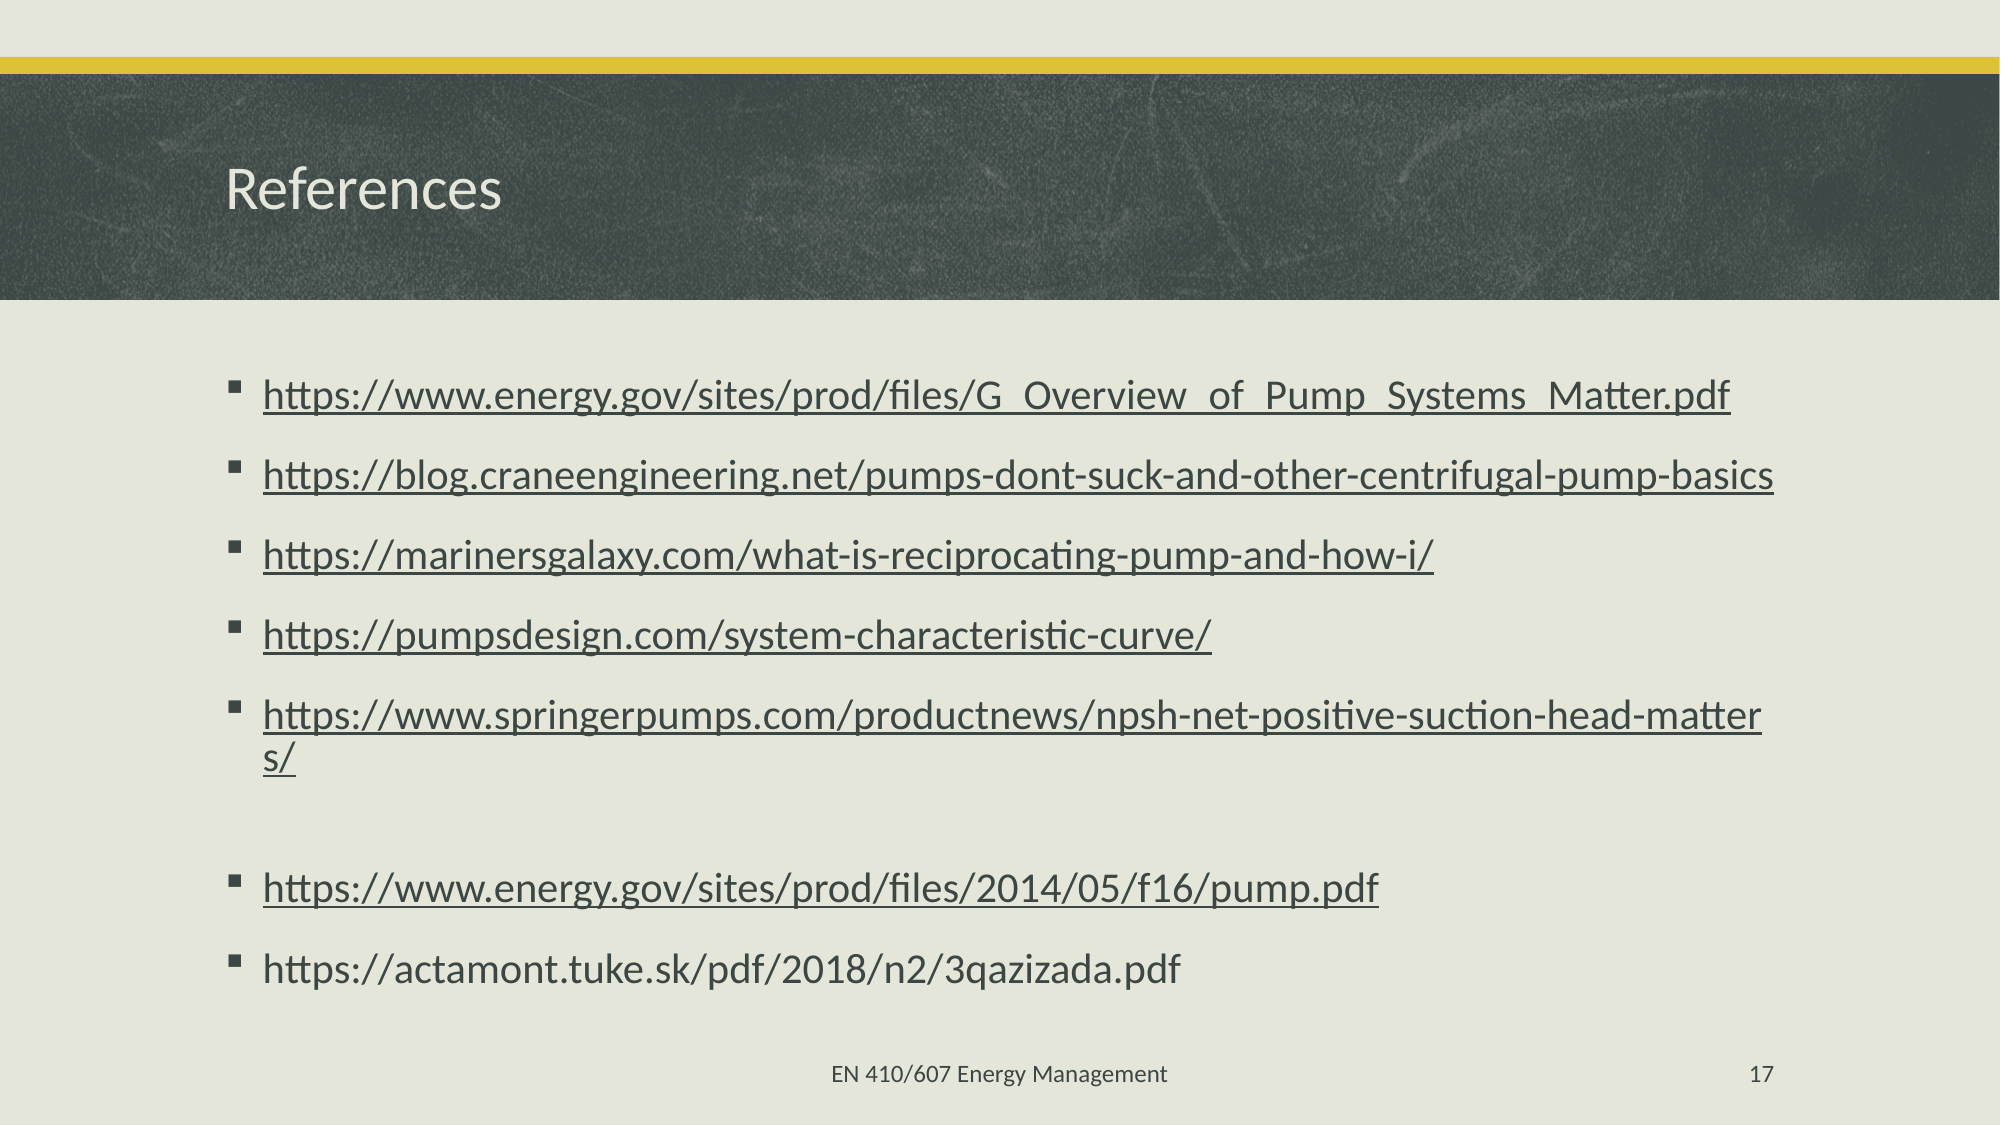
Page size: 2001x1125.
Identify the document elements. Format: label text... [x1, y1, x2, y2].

slide_number 17 [1466, 1042, 1790, 1103]
list https://www.energy.gov/sites/prod/files/G_Overview_of_Pump_Systems_Matter.pdf https://blog.craneengineering.net/pumps-dont-suck-and-other-centrifugal-pump-basics https://marinersgalaxy.com/what-is-reciprocating-pump-and-how-i/ https://pumpsdesign.com/system-characteristic-curve/ https://www.springerpumps.com/productnews/npsh-net-positive-suction-head-matters/ https://www.energy.gov/sites/prod/files/2014/05/f16/pump.pdf https://actamont.tuke.sk/pdf/2018/n2/3qazizada.pdf [210, 359, 1790, 1014]
footer EN 410/607 Energy Management [533, 1042, 1466, 1103]
title References [210, 76, 1790, 300]
picture [0, 74, 2000, 300]
